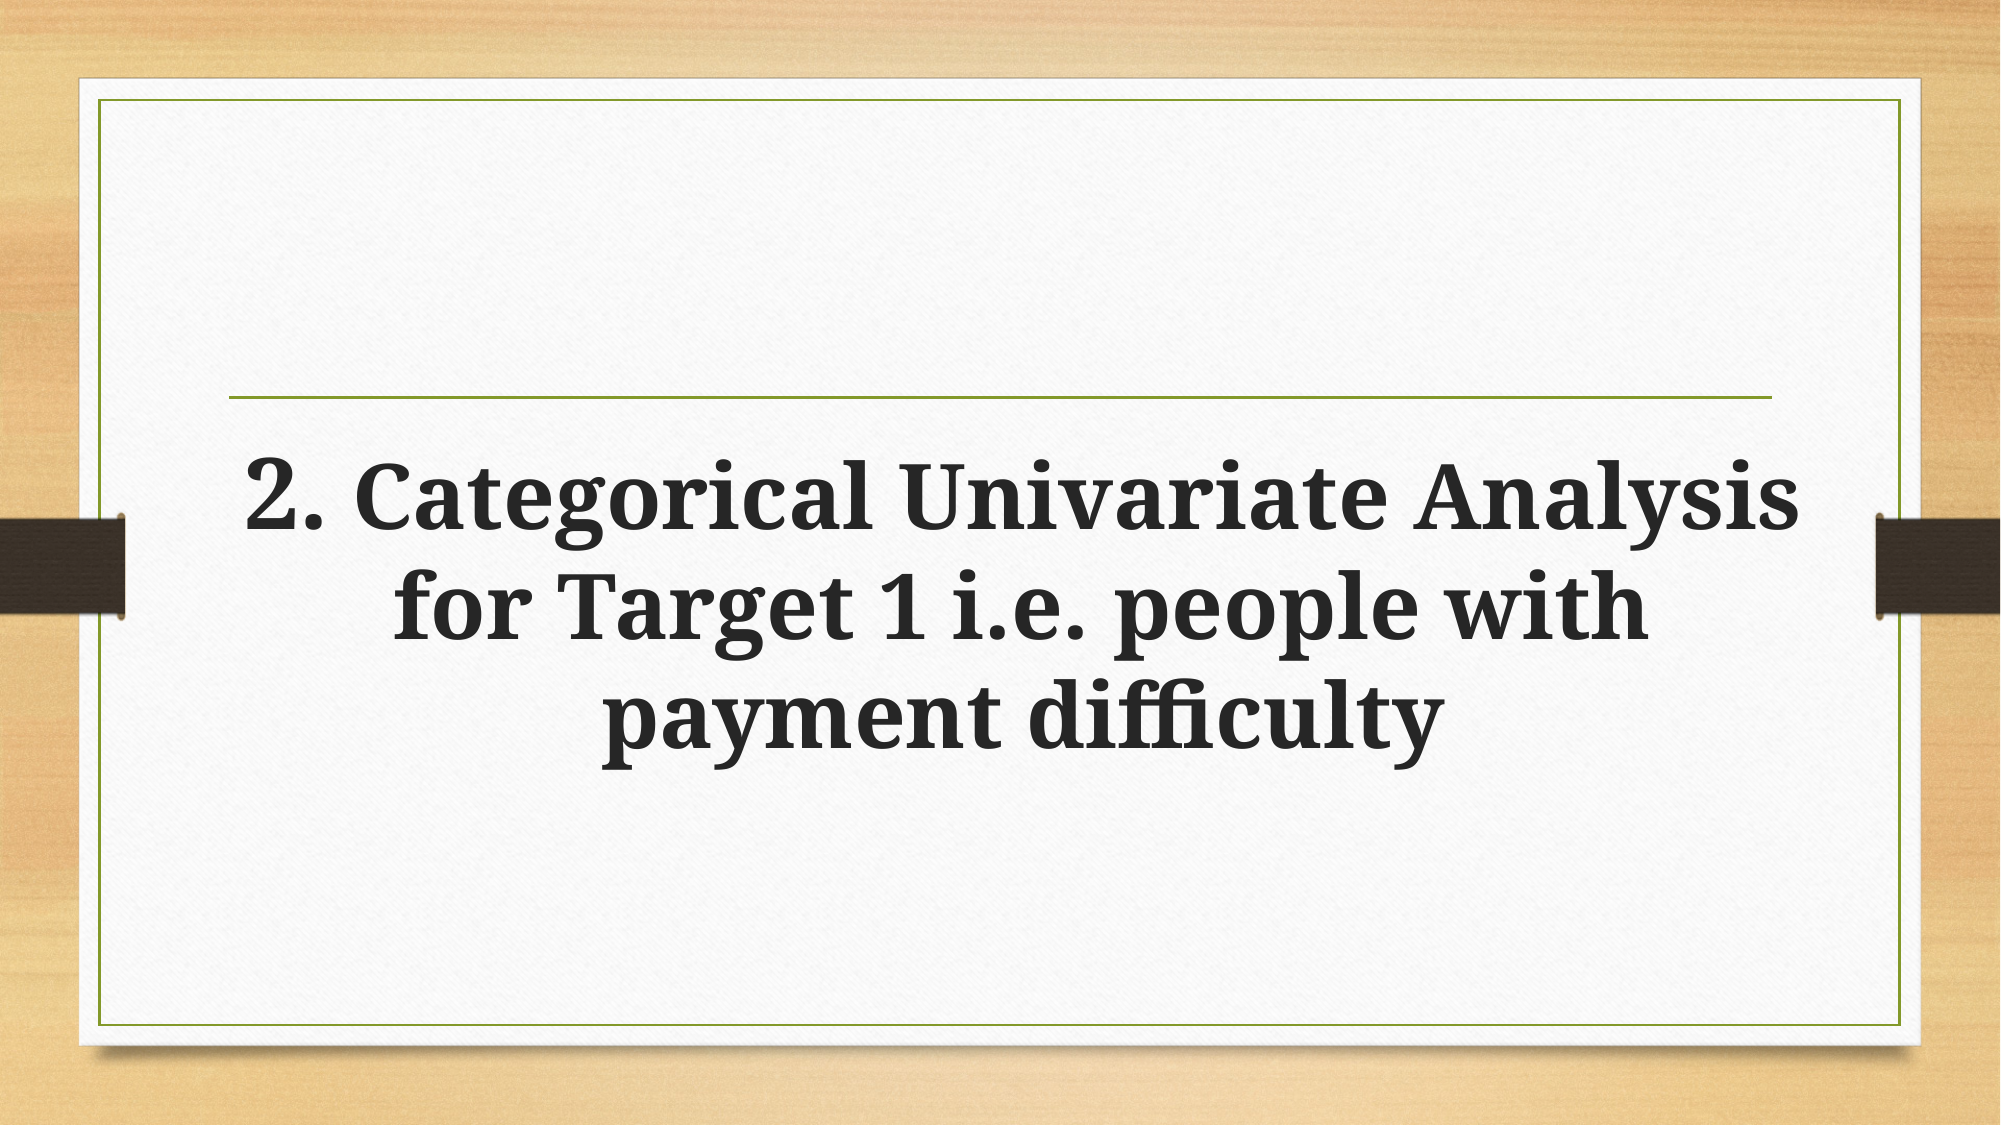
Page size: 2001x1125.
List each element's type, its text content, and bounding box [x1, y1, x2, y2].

picture [0, 0, 2001, 1125]
title 2. Categorical Univariate Analysis for Target 1 i.e. people with payment difficulty [173, 422, 1873, 775]
